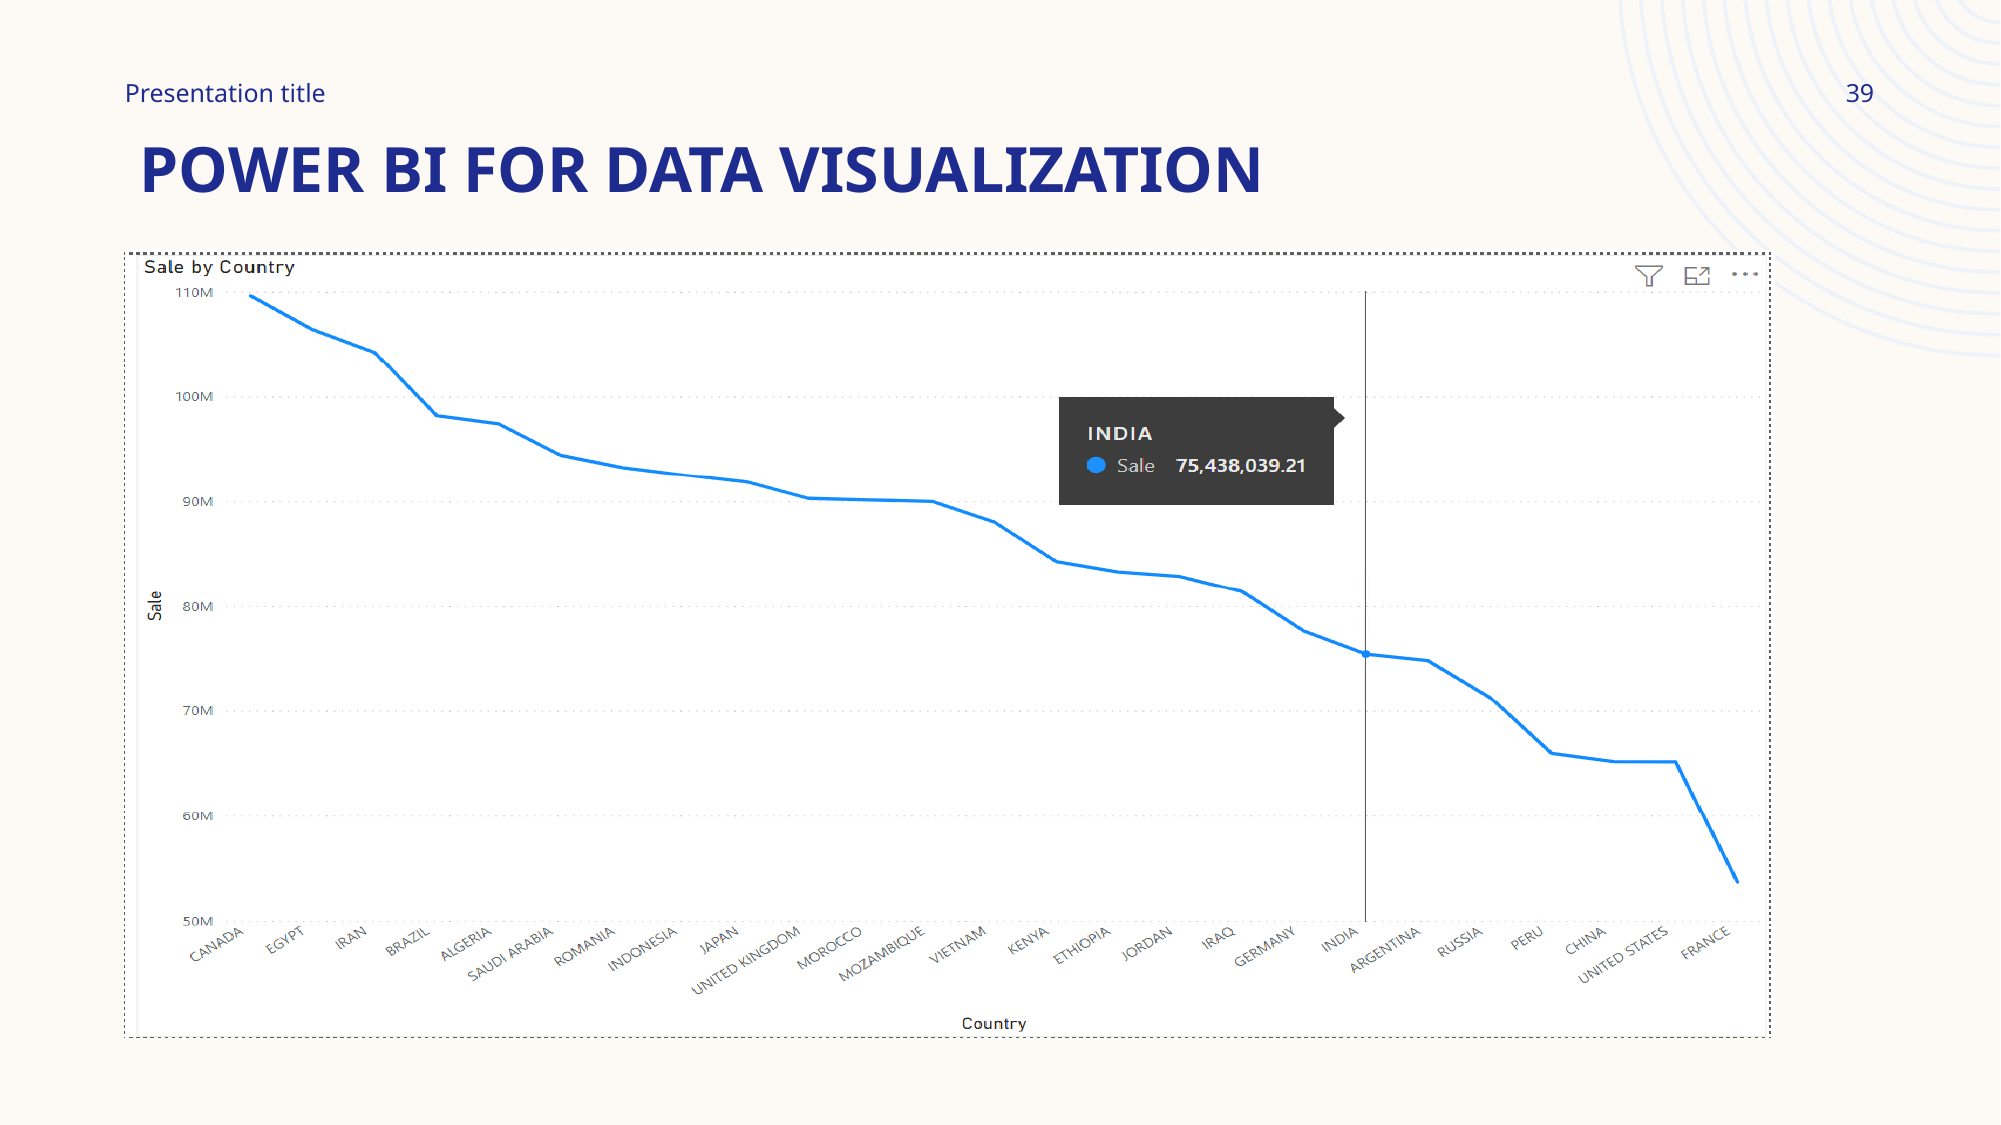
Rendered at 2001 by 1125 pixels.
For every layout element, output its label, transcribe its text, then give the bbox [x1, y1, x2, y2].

footer Presentation title [124, 75, 650, 116]
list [124, 250, 1775, 1039]
slide_number 39 [1712, 75, 1875, 116]
title Power BI for data visualization [124, 120, 1875, 213]
